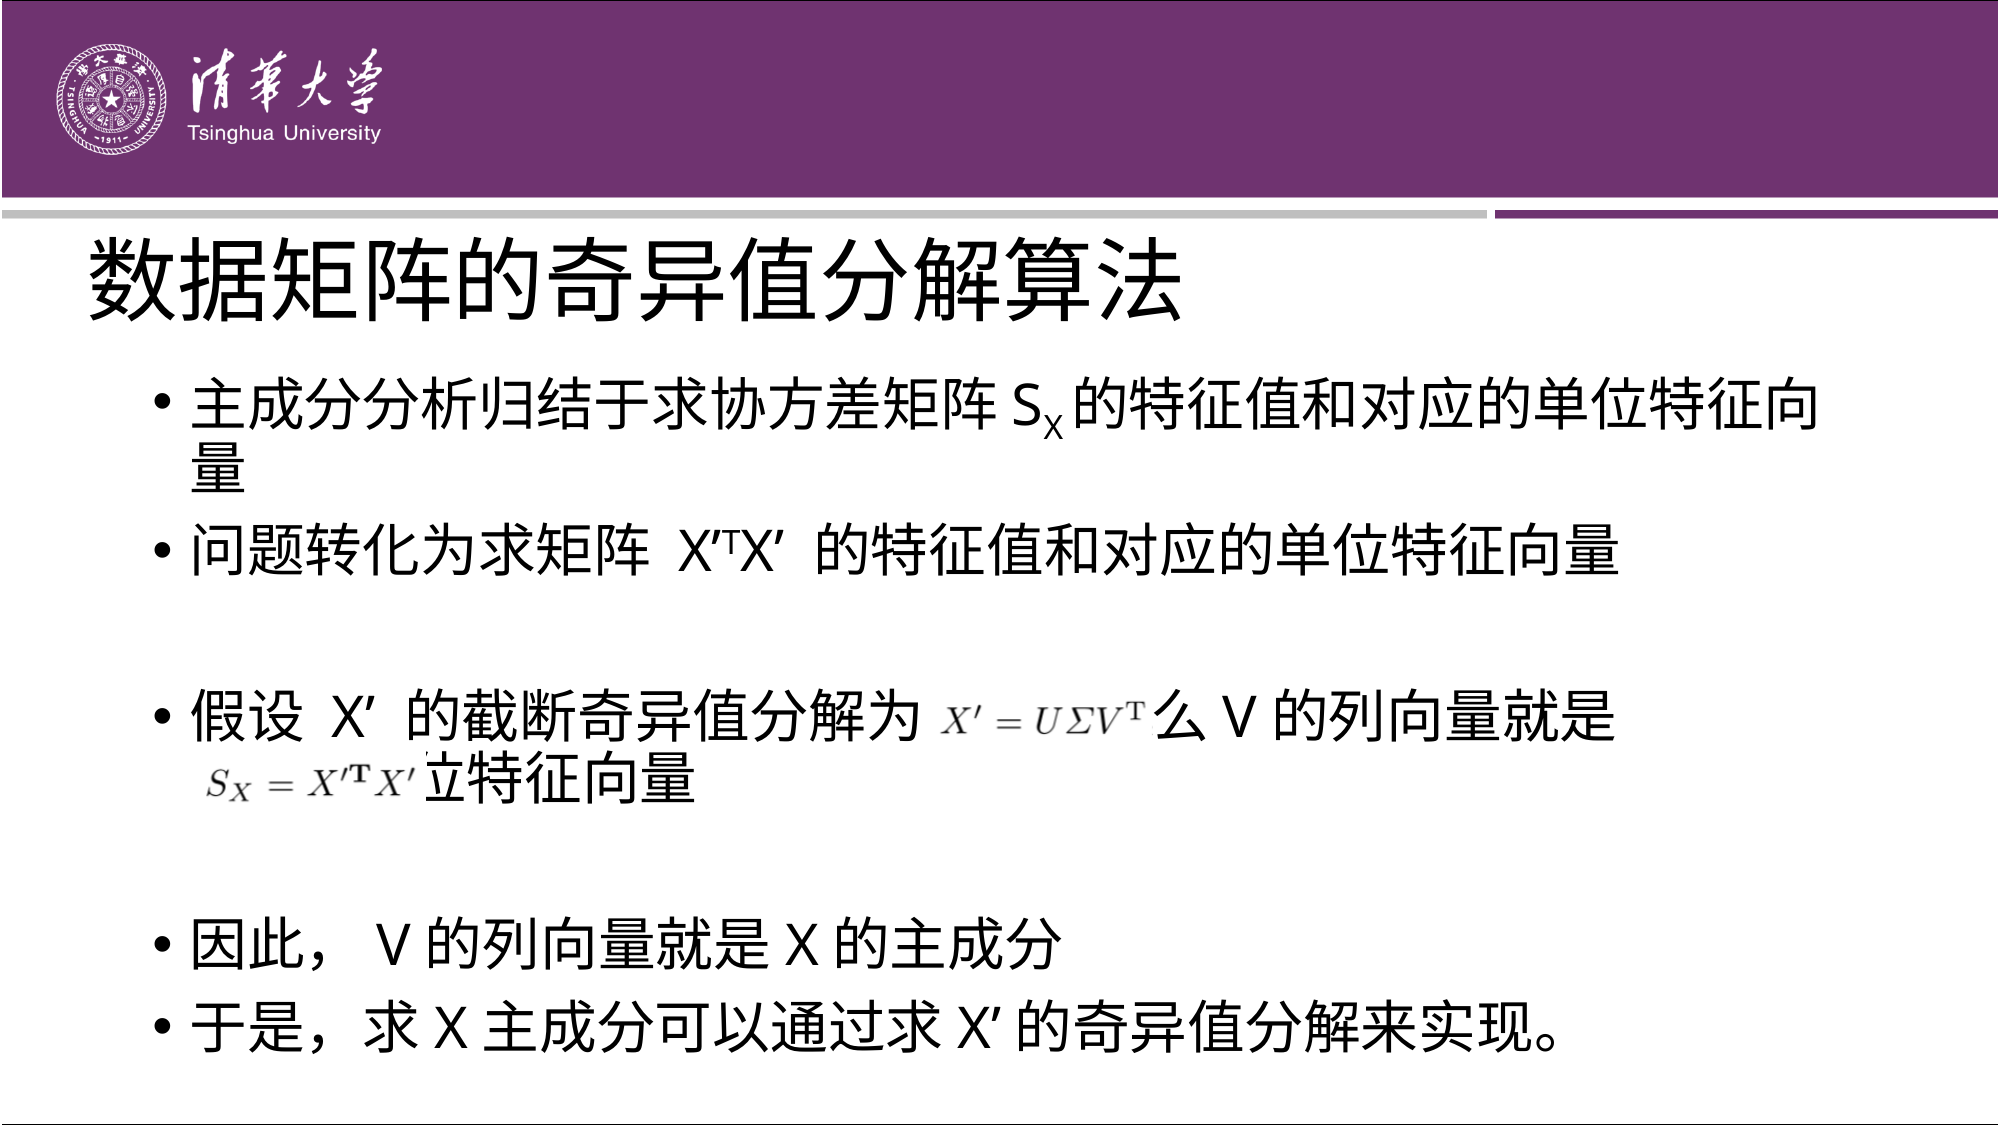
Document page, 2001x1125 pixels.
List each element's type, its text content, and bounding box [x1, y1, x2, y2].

picture [2, 0, 1998, 1125]
title 数据矩阵的奇异值分解算法 [71, 176, 1796, 394]
list 主成分分析归结于求协方差矩阵SX的特征值和对应的单位特征向量 问题转化为求矩阵 X’TX’ 的特征值和对应的单位特征向量 假设 X’ 的截断奇异值分解为 ， 那么V的列向量就是 的单位特征向量 因此，V的列向量就是X的主成分 于是，求X主成分可以通过求X’的奇异值分解来实现。 [137, 361, 1863, 1075]
